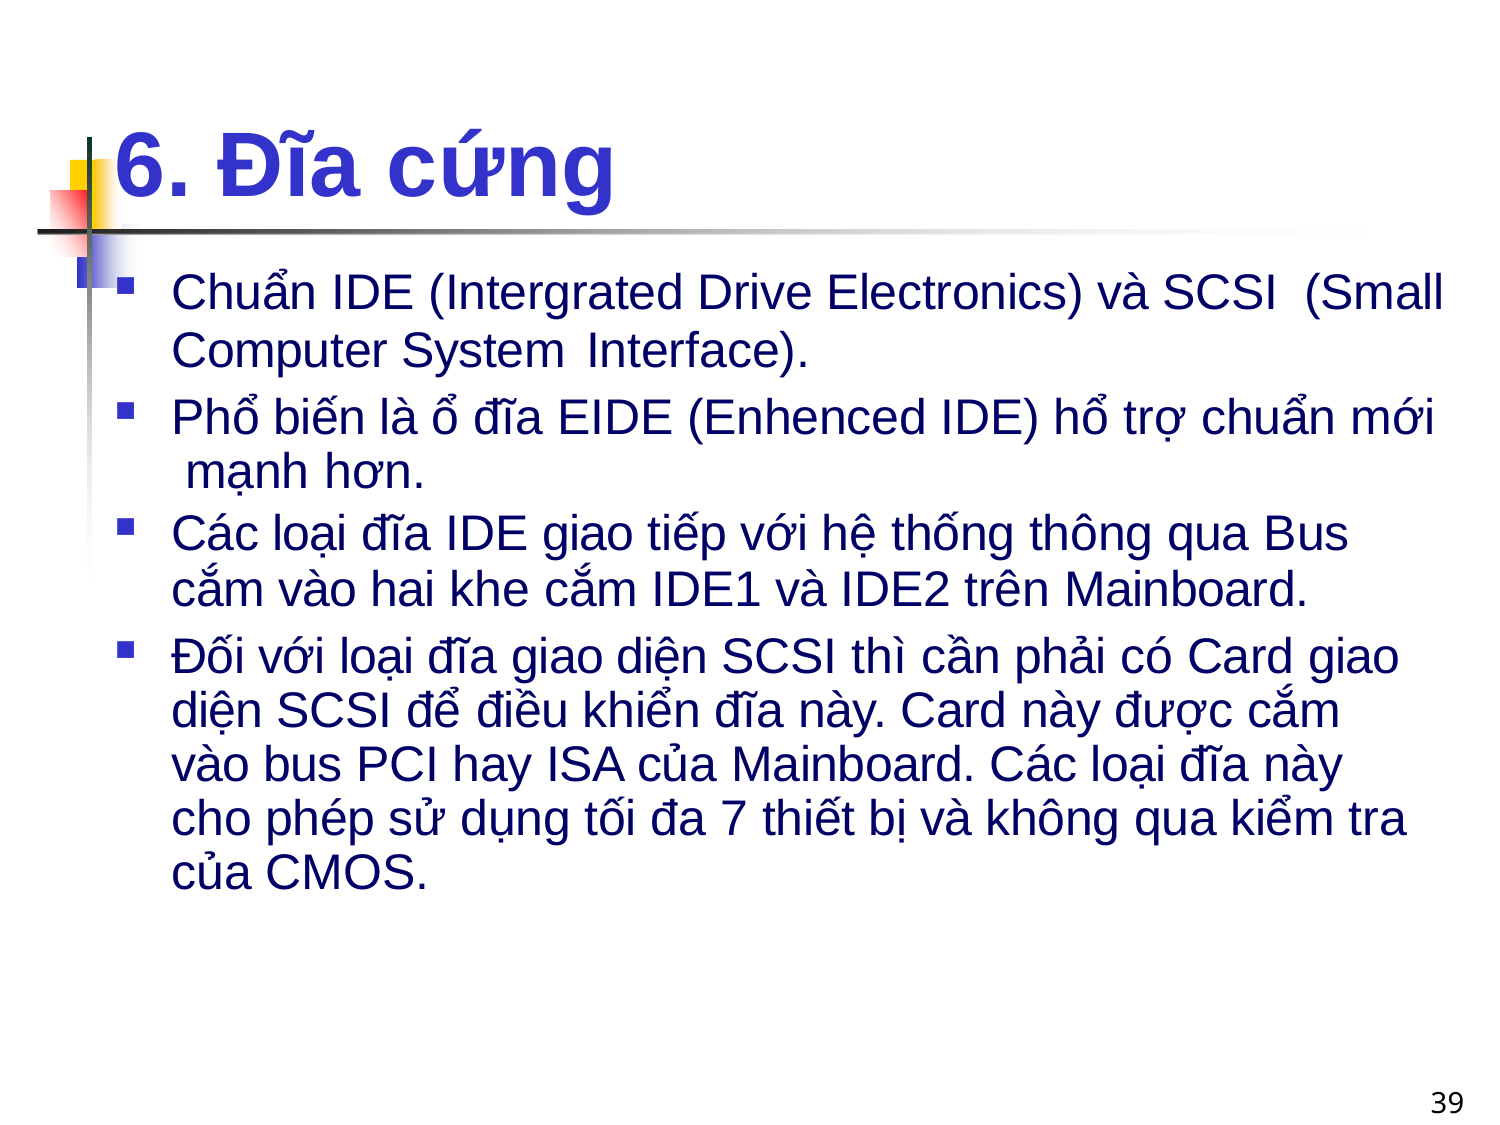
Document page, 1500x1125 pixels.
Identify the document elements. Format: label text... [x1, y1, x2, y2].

text_box Chuẩn IDE (Intergrated Drive Electronics) và SCSI (Small Computer System Interface). Phổ biến là ổ đĩa EIDE (Enhenced IDE) hổ trợ chuẩn mới mạnh hơn. Các loại đĩa IDE giao tiếp với hệ thống thông qua Bus cắm vào hai khe cắm IDE1 và IDE2 trên Mainboard. Ðối với loại đĩa giao diện SCSI thì cần phải có Card giao diện SCSI để điều khiển đĩa này. Card này được cắm vào bus PCI hay ISA của Mainboard. Các loại đĩa này cho phép sử dụng tối đa 7 thiết bị và không qua kiểm tra của CMOS. [113, 260, 1451, 900]
text_box 39 [1424, 1081, 1469, 1125]
picture [619, 229, 1387, 235]
picture [37, 137, 113, 588]
title 6. Đĩa cứng [113, 102, 619, 260]
